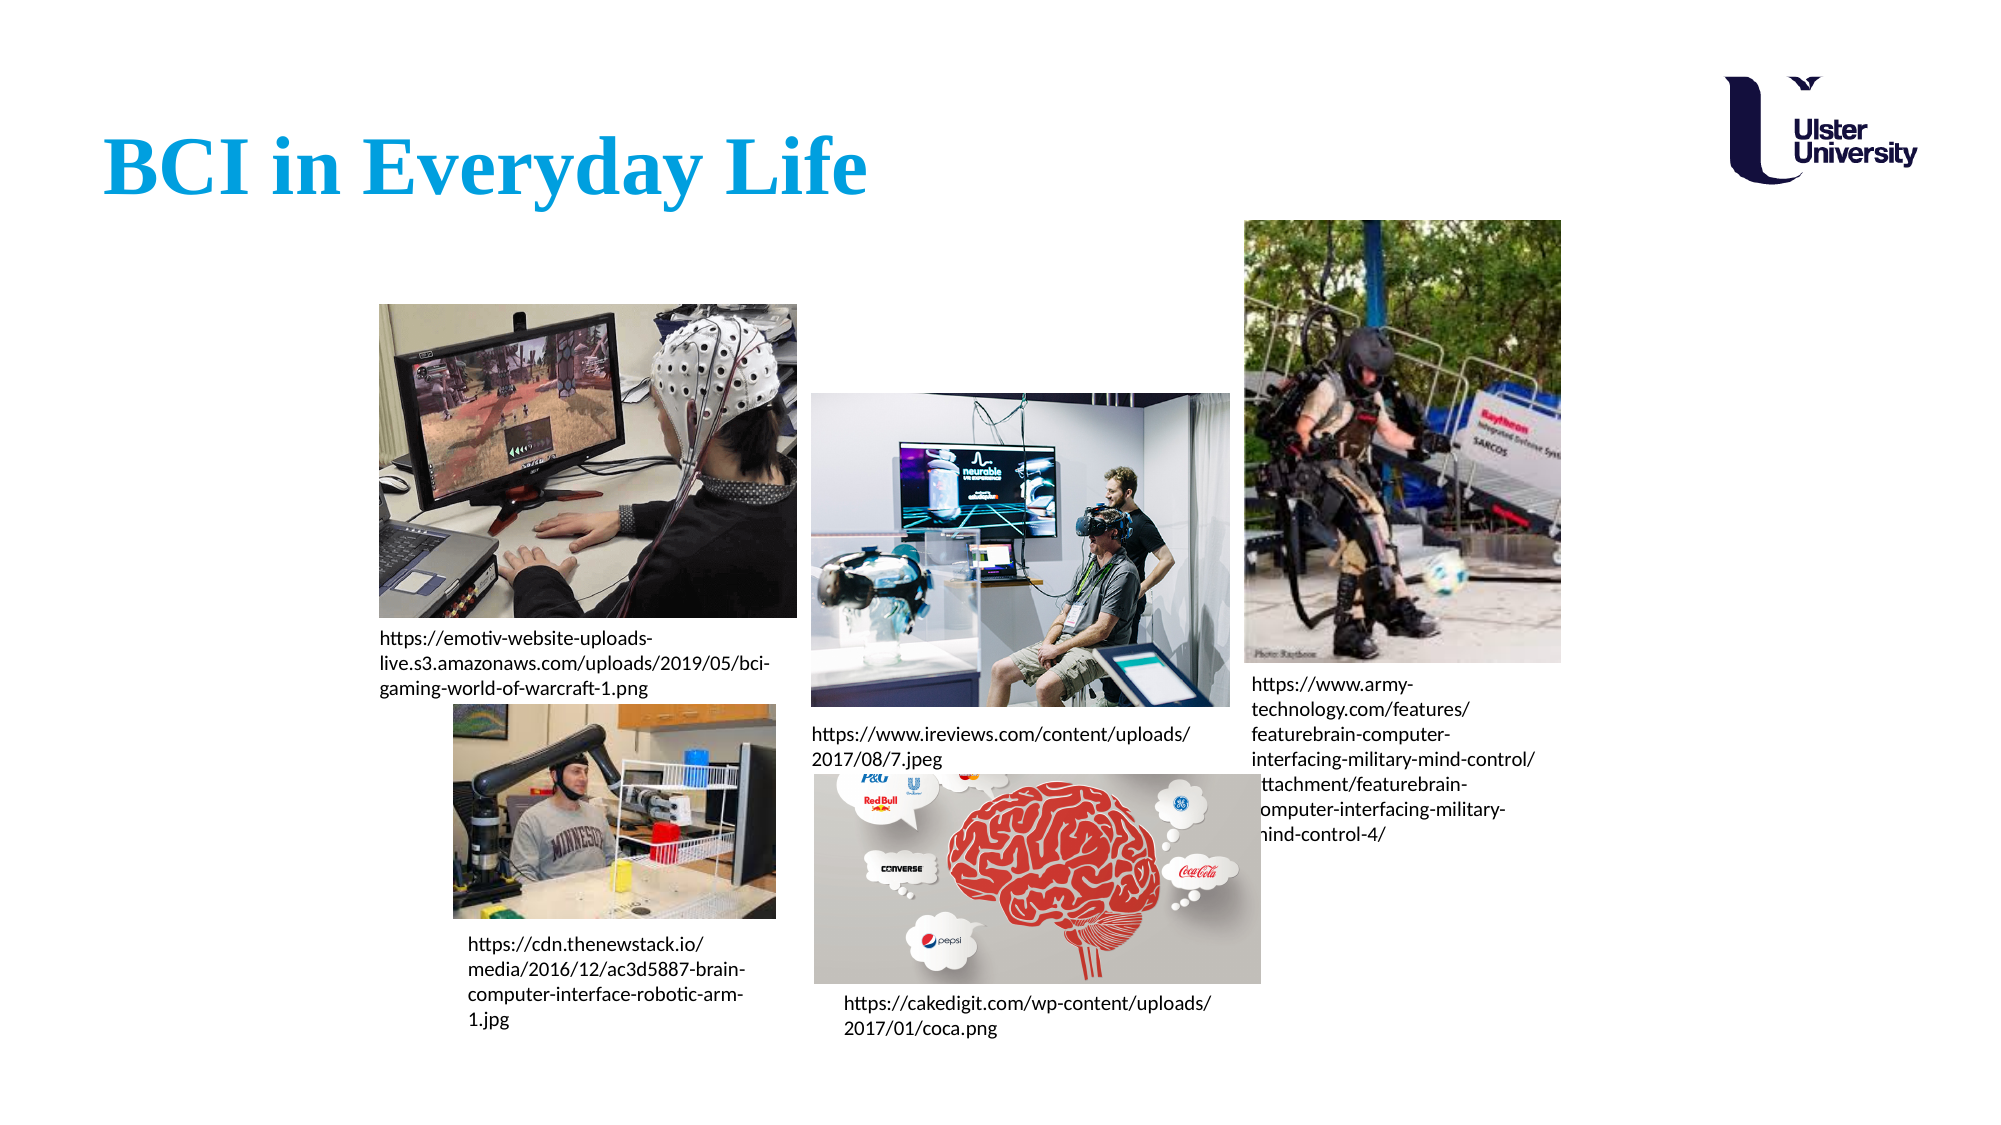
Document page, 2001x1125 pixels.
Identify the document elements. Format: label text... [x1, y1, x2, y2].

text_box https://www.ireviews.com/content/uploads/2017/08/7.jpeg [796, 713, 1230, 778]
text_box https://cakedigit.com/wp-content/uploads/2017/01/coca.png [829, 984, 1260, 1047]
picture [814, 774, 1261, 984]
title BCI in Everyday Life [88, 93, 1693, 221]
text_box https://emotiv-website-uploads-live.s3.amazonaws.com/uploads/2019/05/bci-gaming-world-of-warcraft-1.png [364, 617, 797, 708]
picture [1688, 33, 1955, 221]
text_box https://www.army-technology.com/features/featurebrain-computer-interfacing-military-mind-control/attachment/featurebrain-computer-interfacing-military-mind-control-4/ [1236, 663, 1561, 854]
picture [453, 704, 776, 919]
text_box https://cdn.thenewstack.io/media/2016/12/ac3d5887-brain-computer-interface-robotic-arm-1.jpg [453, 923, 776, 1038]
picture [1244, 220, 1561, 664]
picture [379, 304, 797, 618]
picture [811, 393, 1230, 707]
